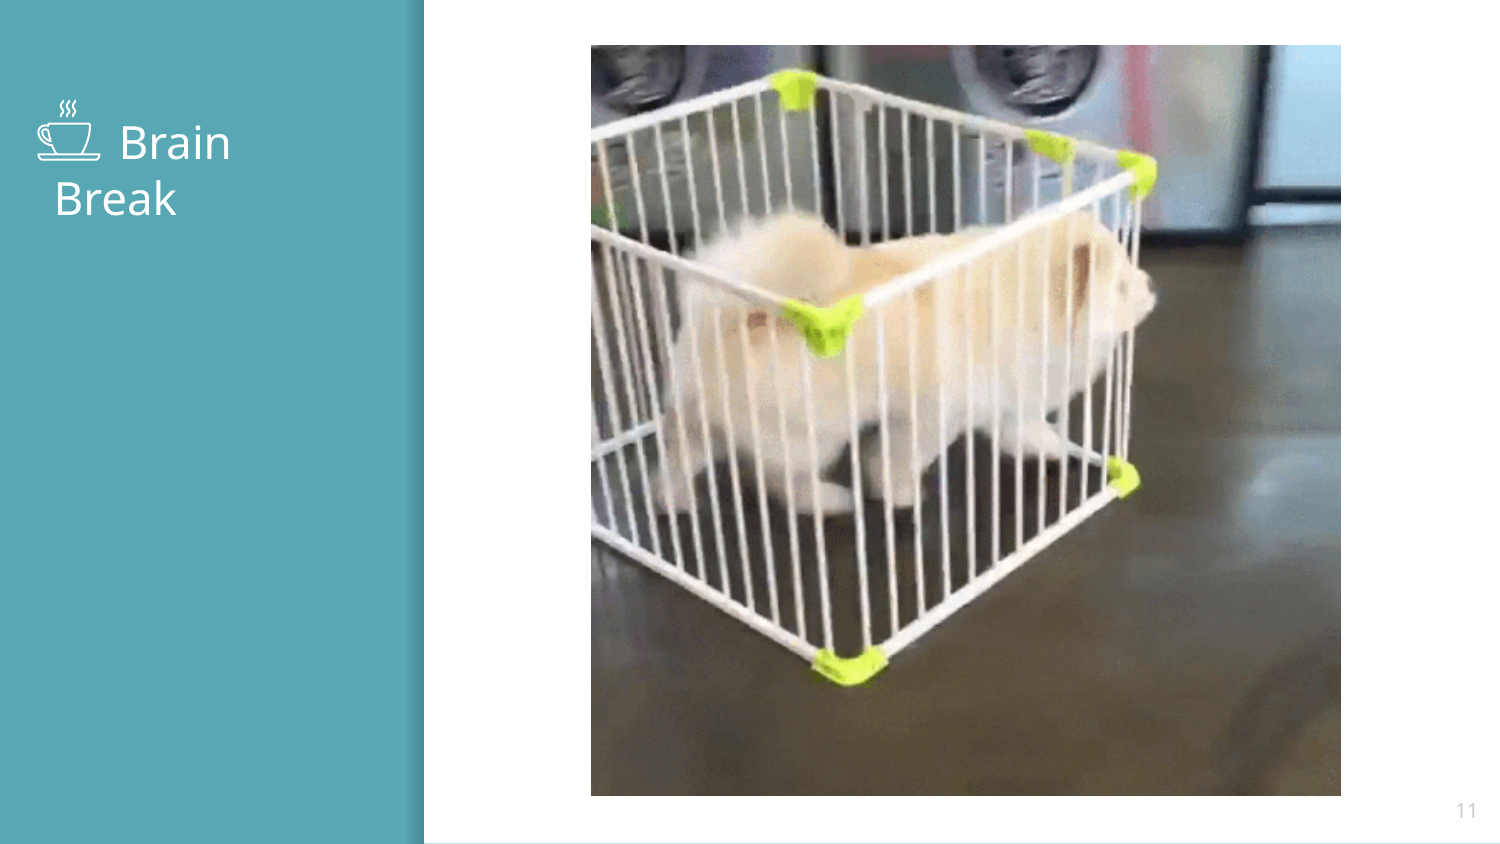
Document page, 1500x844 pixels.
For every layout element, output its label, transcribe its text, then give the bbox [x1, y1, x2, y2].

picture [590, 45, 1342, 797]
slide_number ‹#› [1403, 779, 1494, 844]
title Brain Break [38, 94, 375, 748]
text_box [38, 100, 100, 161]
